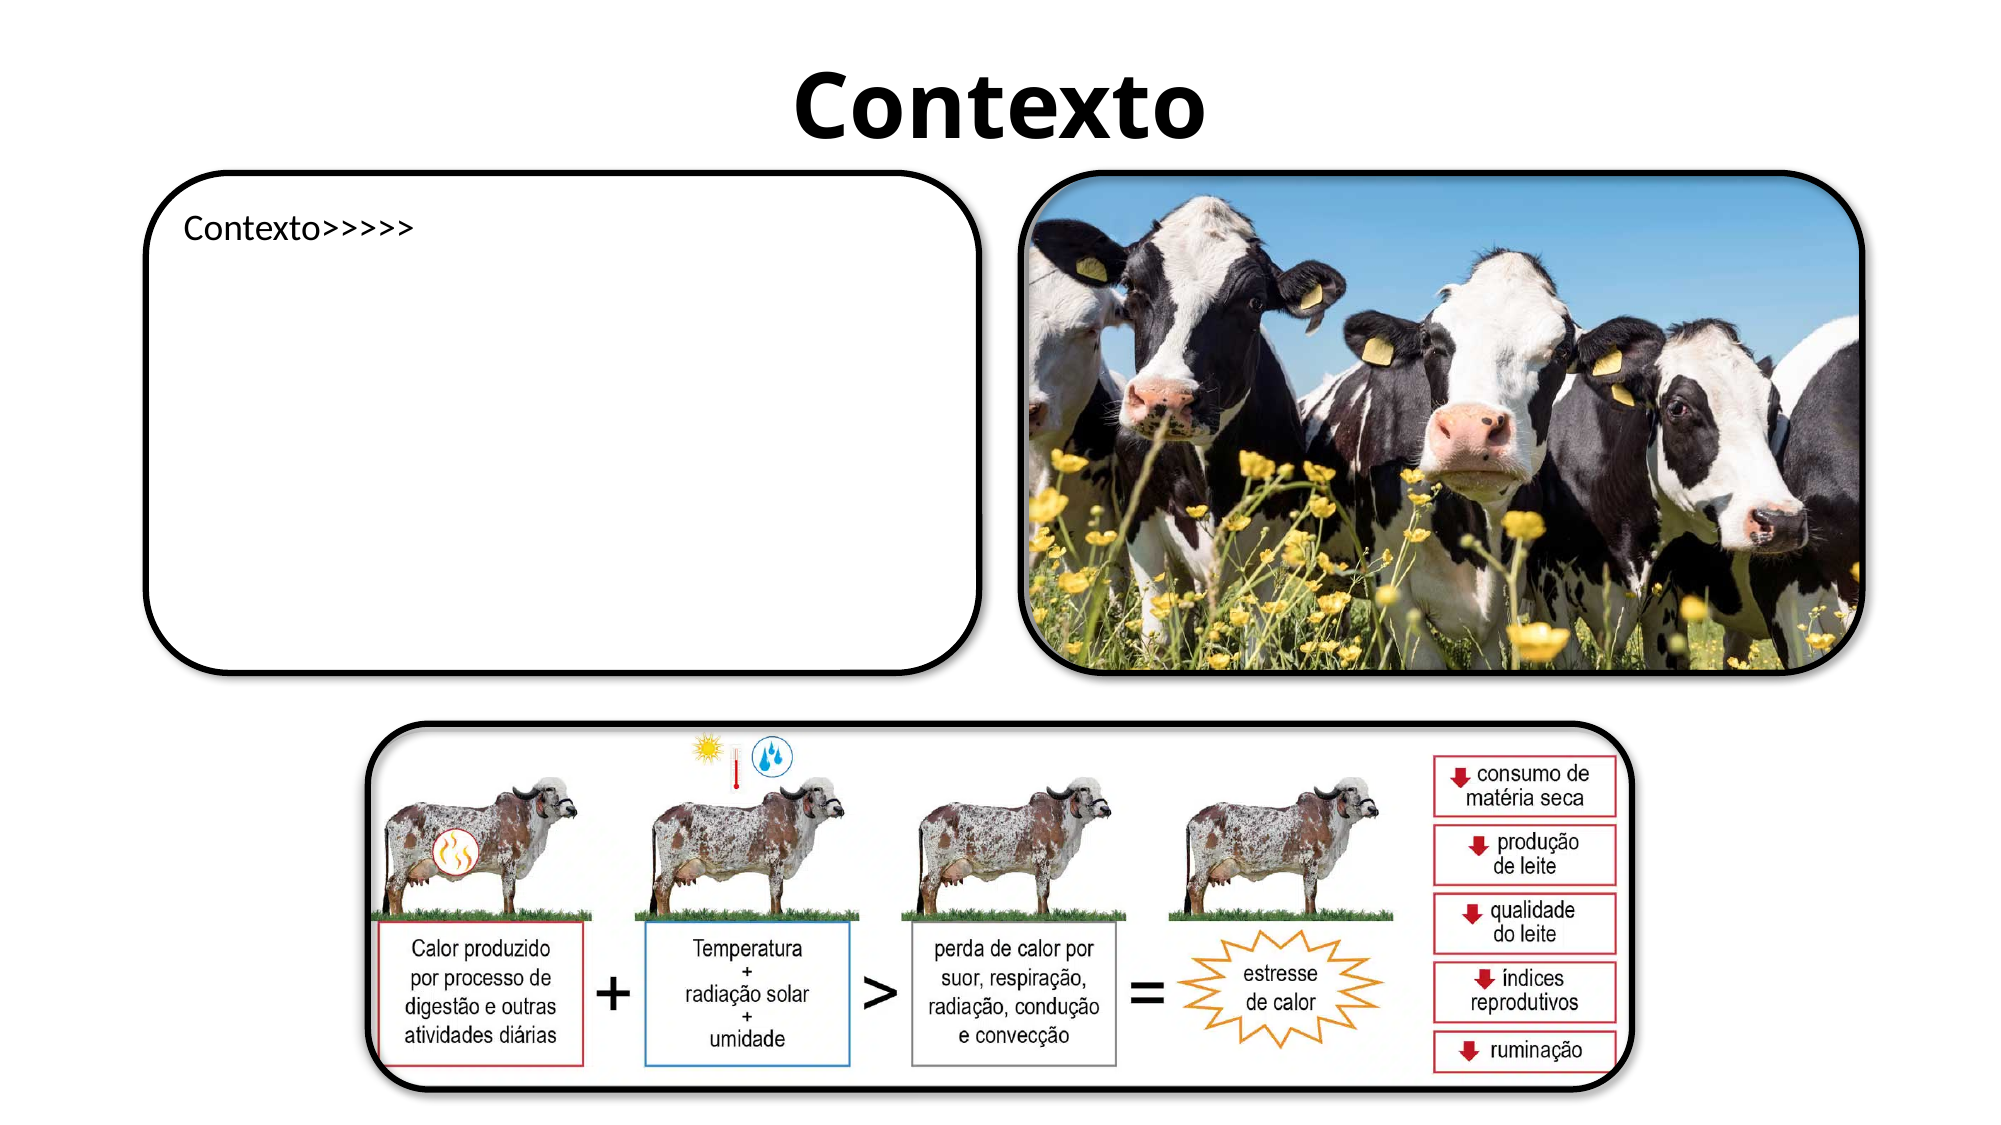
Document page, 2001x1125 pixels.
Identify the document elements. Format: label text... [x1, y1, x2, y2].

text_box [144, 198, 981, 674]
title Contexto [774, 0, 1225, 218]
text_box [1020, 172, 1863, 673]
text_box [367, 723, 1632, 1090]
text_box [171, 171, 954, 195]
text_box Contexto>>>>> [168, 195, 961, 255]
